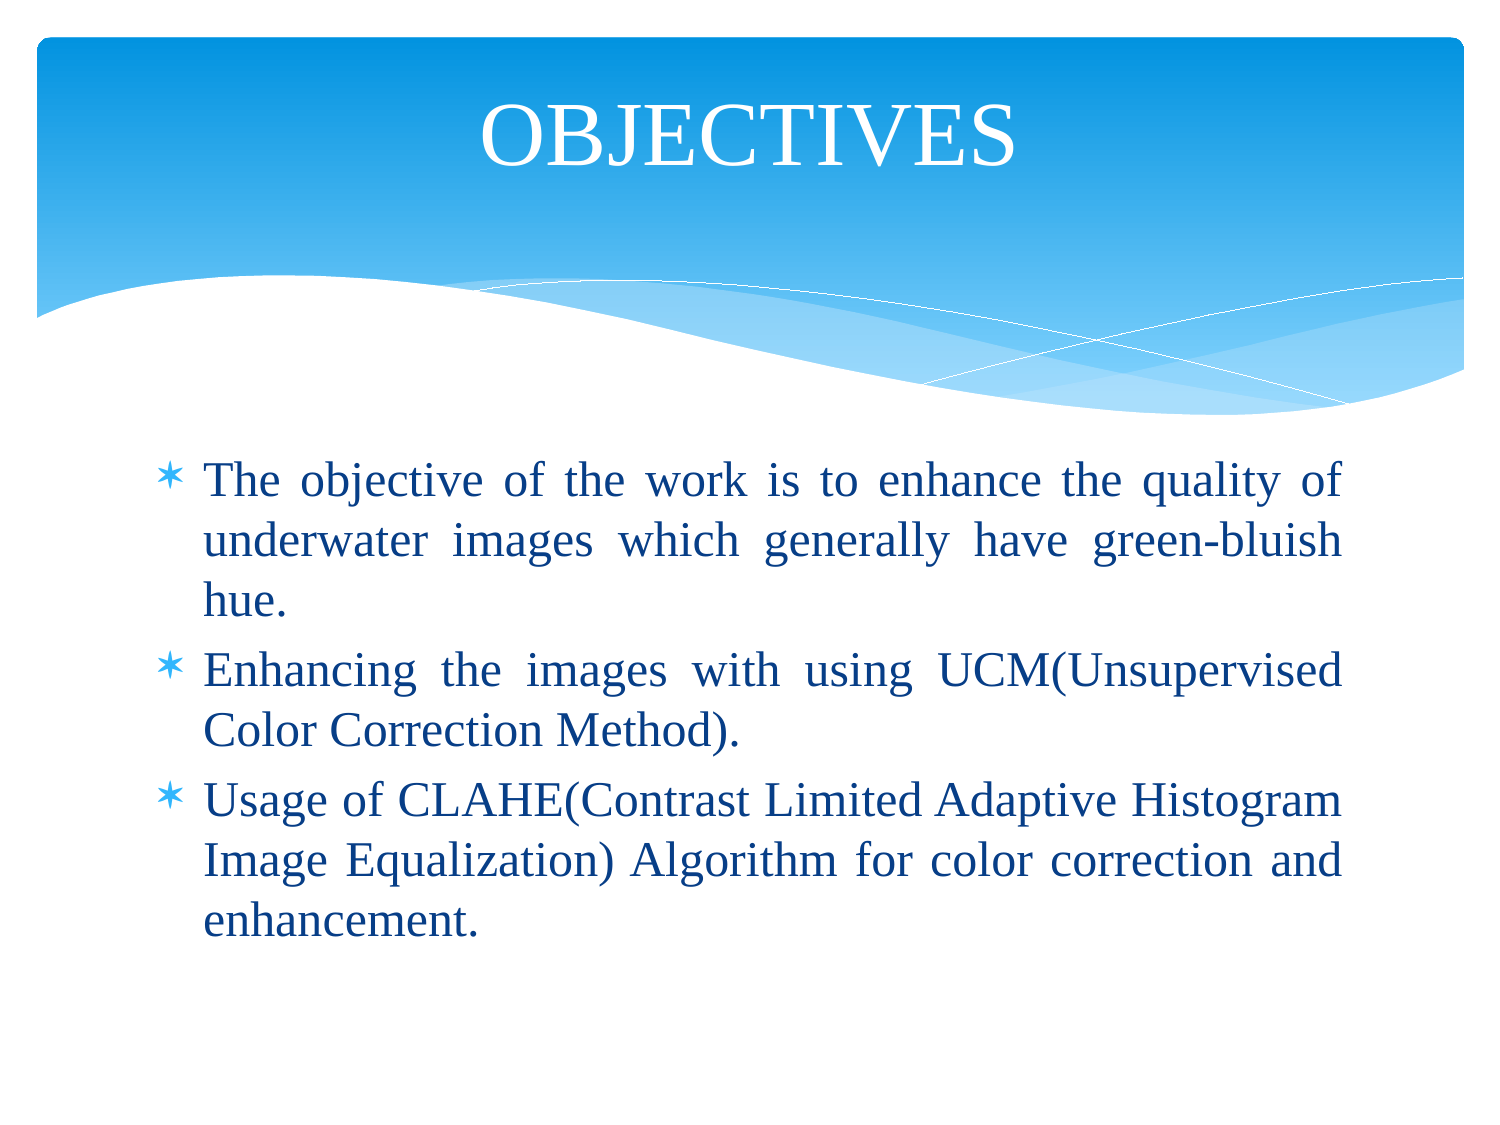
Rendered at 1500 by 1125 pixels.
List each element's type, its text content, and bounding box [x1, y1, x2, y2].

list The objective of the work is to enhance the quality of underwater images which generally have green-bluish hue. Enhancing the images with using UCM(Unsupervised Color Correction Method). Usage of CLAHE(Contrast Limited Adaptive Histogram Image Equalization) Algorithm for color correction and enhancement. [143, 438, 1359, 1005]
title OBJECTIVES [75, 45, 1425, 213]
